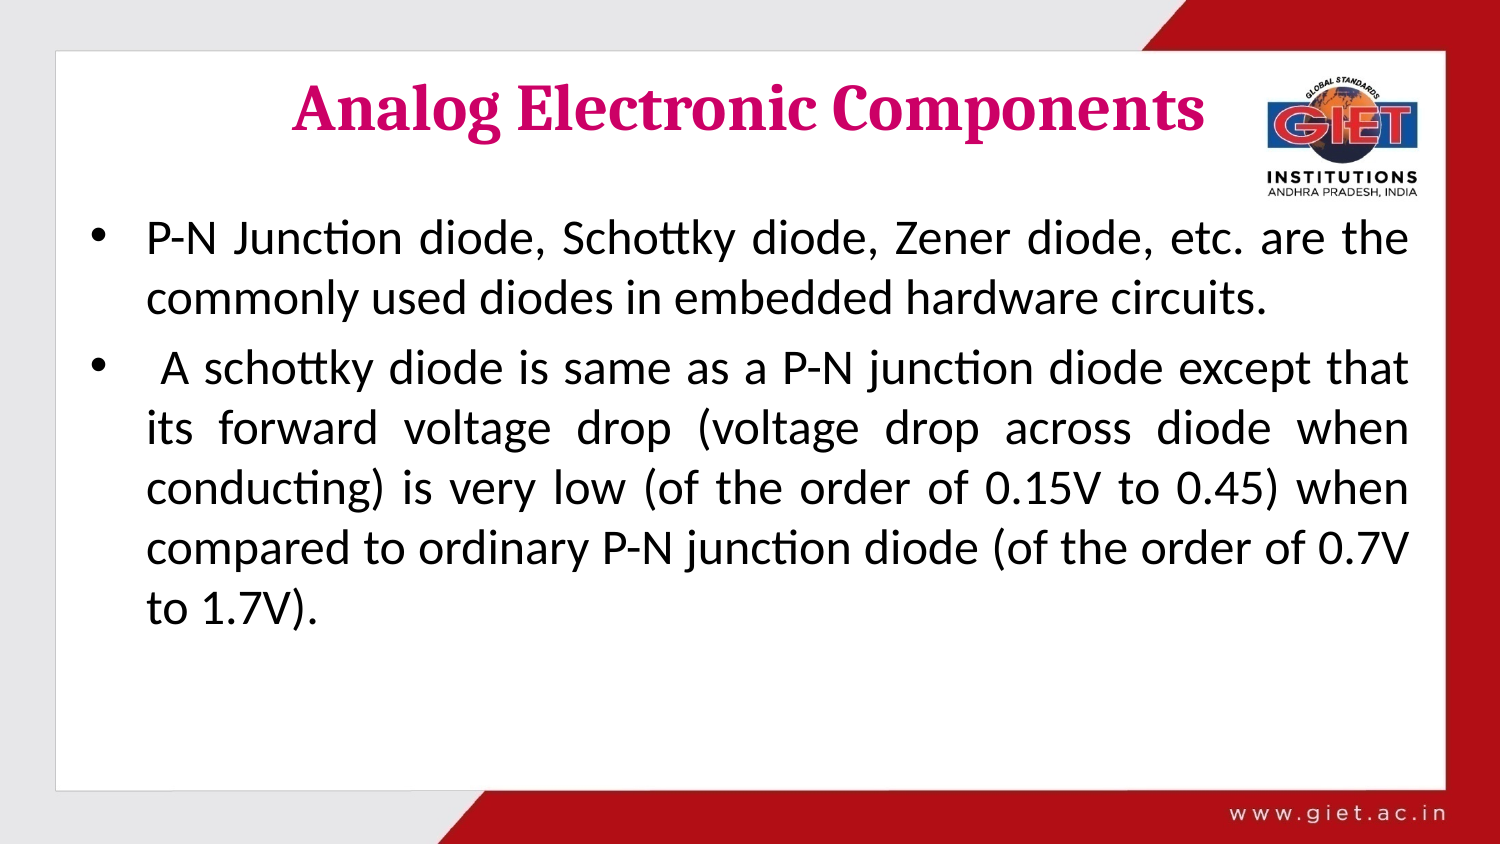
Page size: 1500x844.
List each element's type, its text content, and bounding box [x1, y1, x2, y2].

title Analog Electronic Components [74, 33, 1426, 175]
picture [0, 0, 1500, 844]
list P-N Junction diode, Schottky diode, Zener diode, etc. are the commonly used diodes in embedded hardware circuits. A schottky diode is same as a P-N junction diode except that its forward voltage drop (voltage drop across diode when conducting) is very low (of the order of 0.15V to 0.45) when compared to ordinary P-N junction diode (of the order of 0.7V to 1.7V). [74, 196, 1426, 754]
